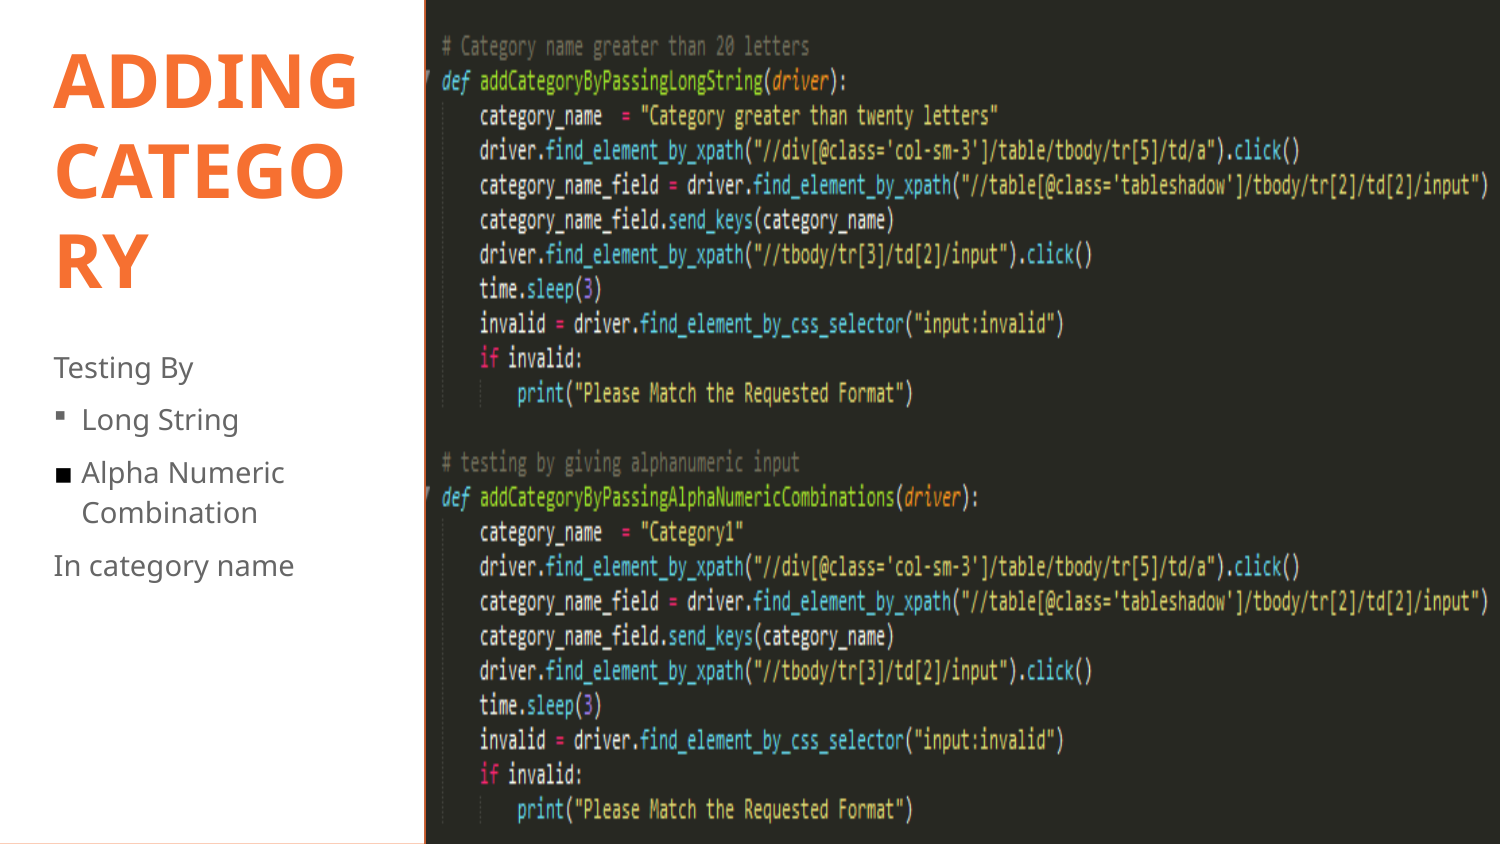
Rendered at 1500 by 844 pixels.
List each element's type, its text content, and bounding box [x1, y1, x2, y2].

list Testing By Long String Alpha Numeric Combination In category name [38, 328, 375, 748]
picture [426, 0, 1500, 844]
title ADDING CATEGORY [38, 94, 393, 319]
